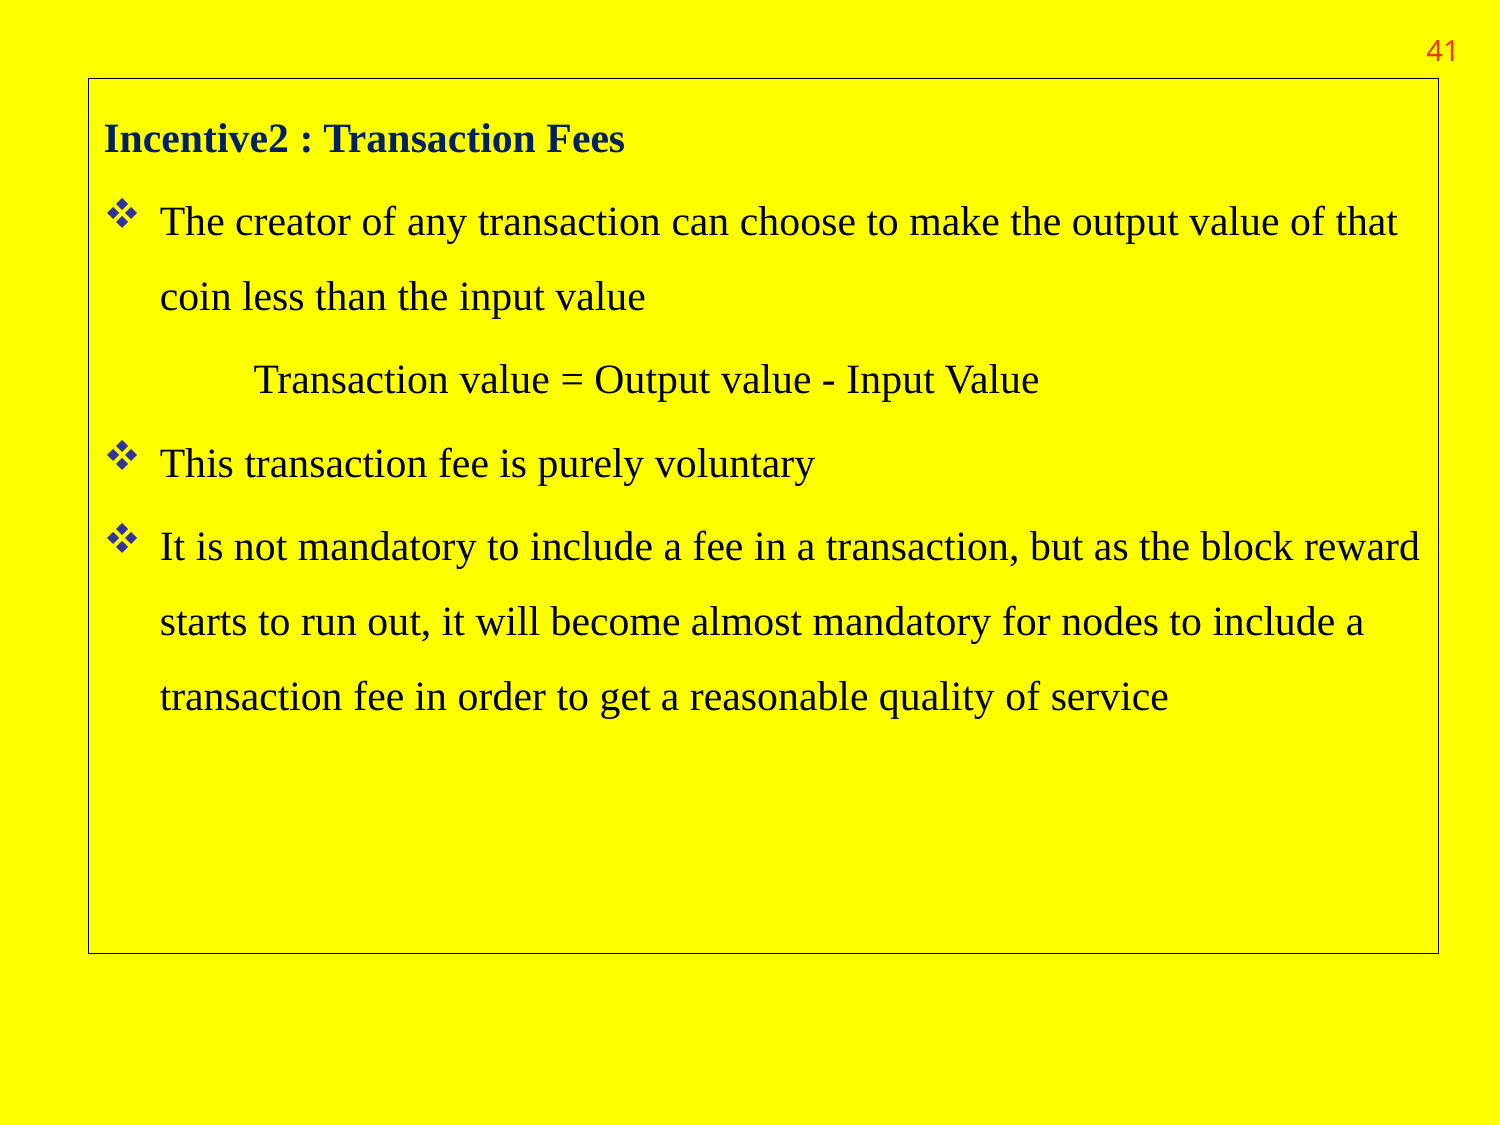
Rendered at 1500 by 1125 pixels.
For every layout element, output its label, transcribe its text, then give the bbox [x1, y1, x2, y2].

list Incentive2 : Transaction Fees The creator of any transaction can choose to make the output value of that coin less than the input value Transaction value = Output value - Input Value This transaction fee is purely voluntary It is not mandatory to include a fee in a transaction, but as the block reward starts to run out, it will become almost mandatory for nodes to include a transaction fee in order to get a reasonable quality of service [88, 78, 1439, 954]
slide_number 41 [1124, 24, 1476, 104]
